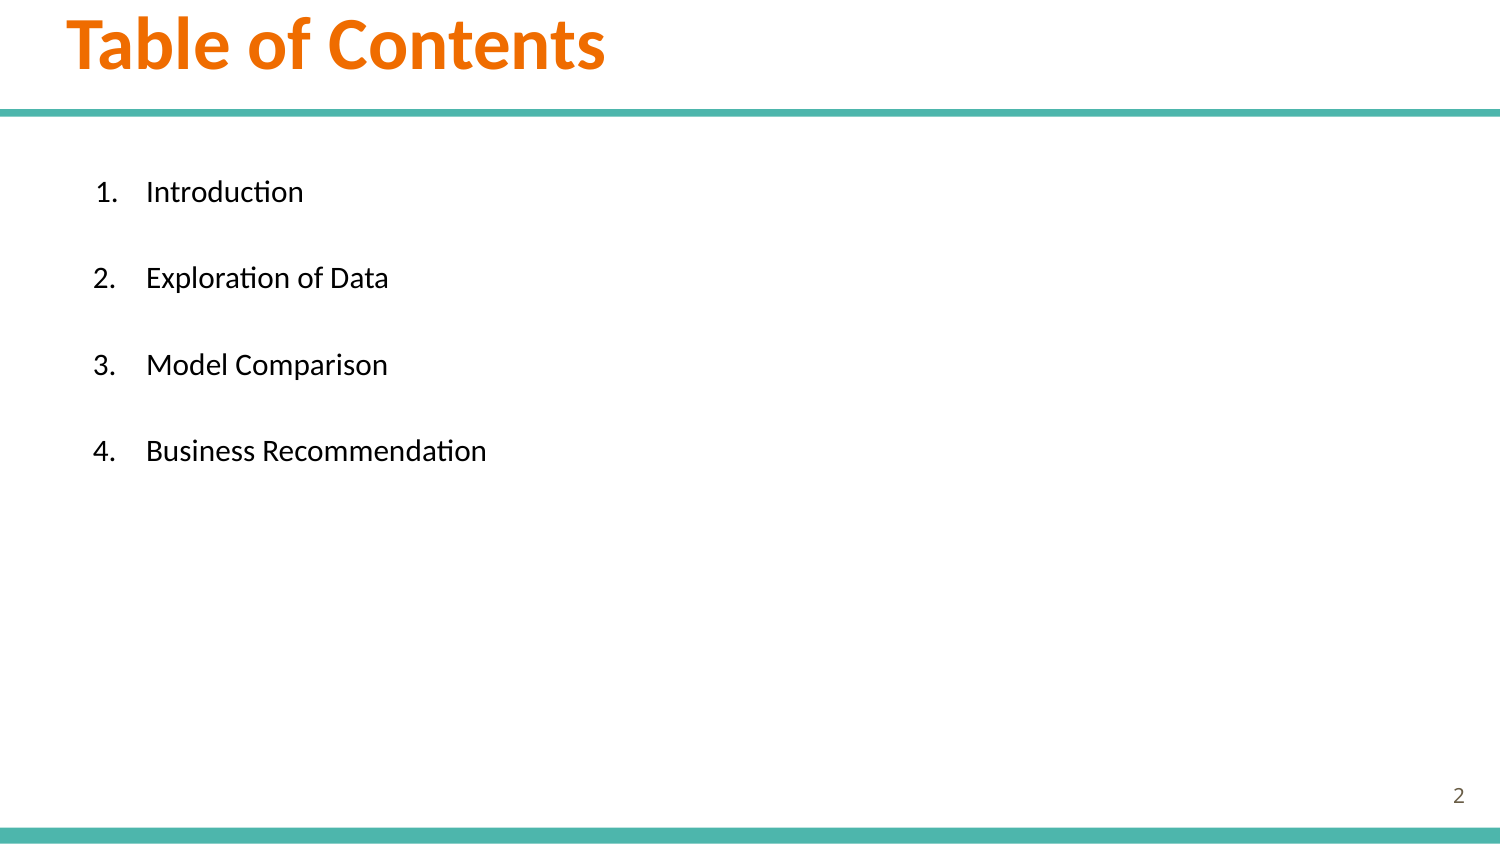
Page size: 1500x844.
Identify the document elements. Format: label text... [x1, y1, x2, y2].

list Introduction Exploration of Data Model Comparison Business Recommendation [56, 151, 1454, 813]
text_box [0, 109, 1500, 117]
slide_number ‹#› [1389, 764, 1480, 830]
title Table of Contents [51, 0, 1449, 109]
